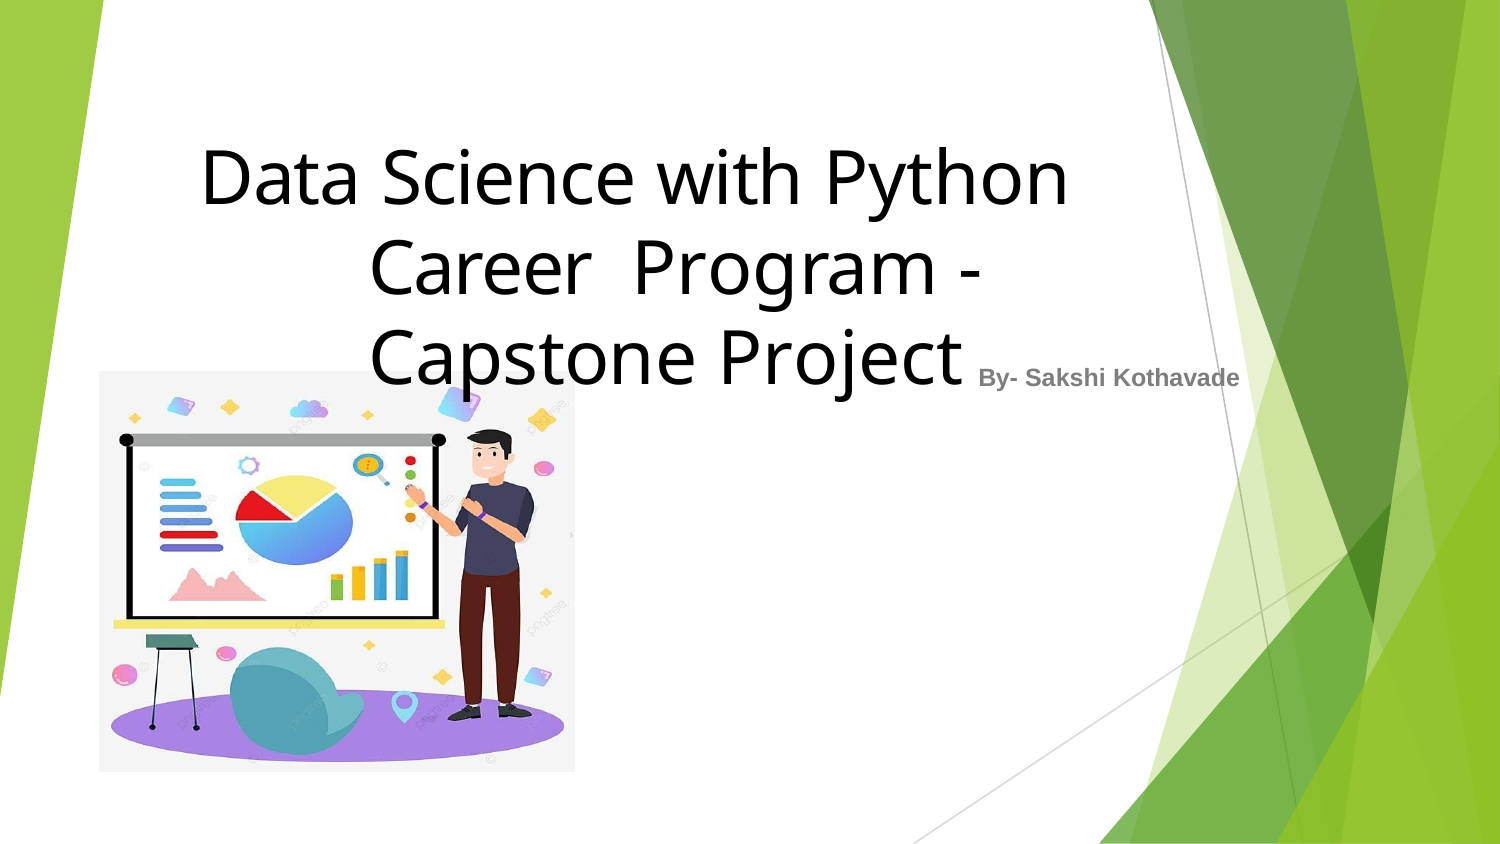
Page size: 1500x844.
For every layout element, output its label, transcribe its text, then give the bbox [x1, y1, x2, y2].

picture [99, 371, 575, 772]
title Data Science with Python Career Program - Capstone Project [197, 127, 1303, 400]
text_box By- Sakshi Kothavade [976, 359, 1243, 392]
